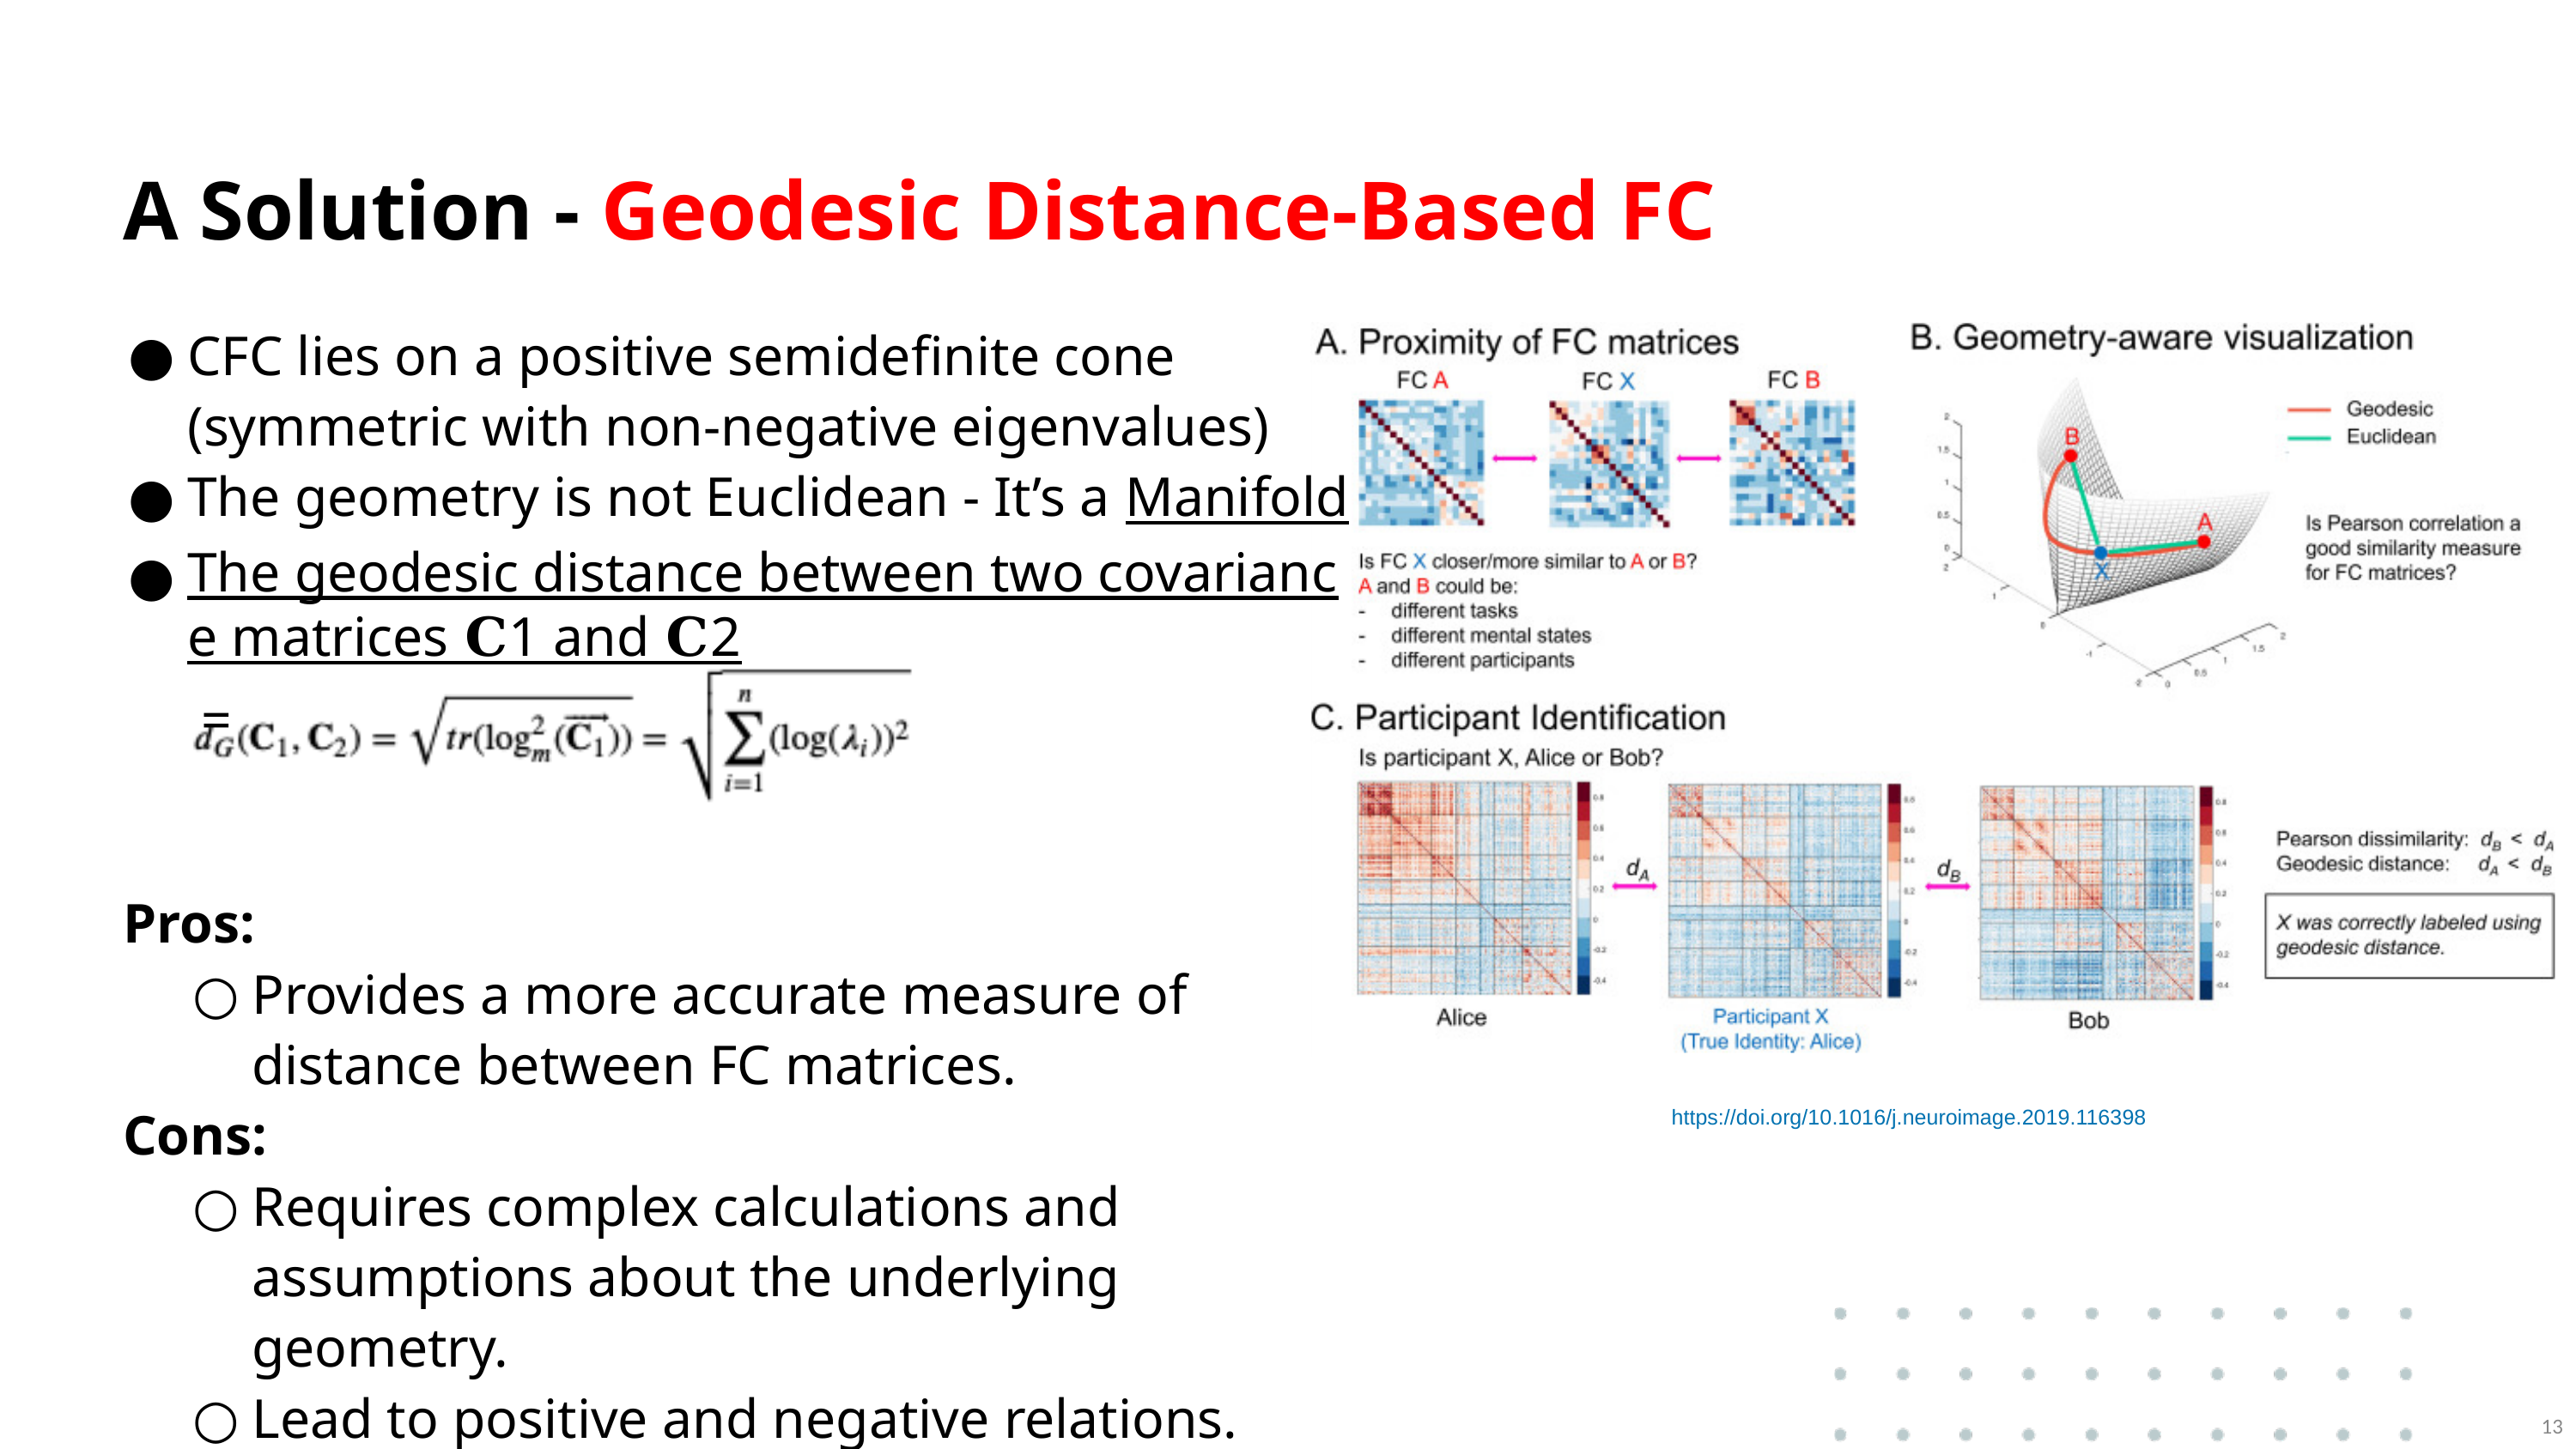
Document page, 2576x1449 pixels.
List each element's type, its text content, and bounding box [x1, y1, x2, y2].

text_box https://doi.org/10.1016/j.neuroimage.2019.116398 [1427, 1090, 2391, 1127]
slide_number ‹#› [2275, 1399, 2576, 1449]
picture [1310, 322, 2557, 1058]
text_box CFC lies on a positive semidefinite cone (symmetric with non-negative eigenvalues) The geometry is not Euclidean - It’s a Manifold The geodesic distance between two covariance matrices 𝐂1 and 𝐂2 = Pros: Provides a more accurate measure of distance between FC matrices. Cons: Requires complex calculations and assumptions about the underlying geometry. Lead to positive and negative relations. [123, 315, 1369, 1385]
text_box A Solution - Geodesic Distance-Based FC [123, 149, 2453, 257]
text_box [1834, 1307, 2413, 1449]
picture [187, 643, 938, 823]
